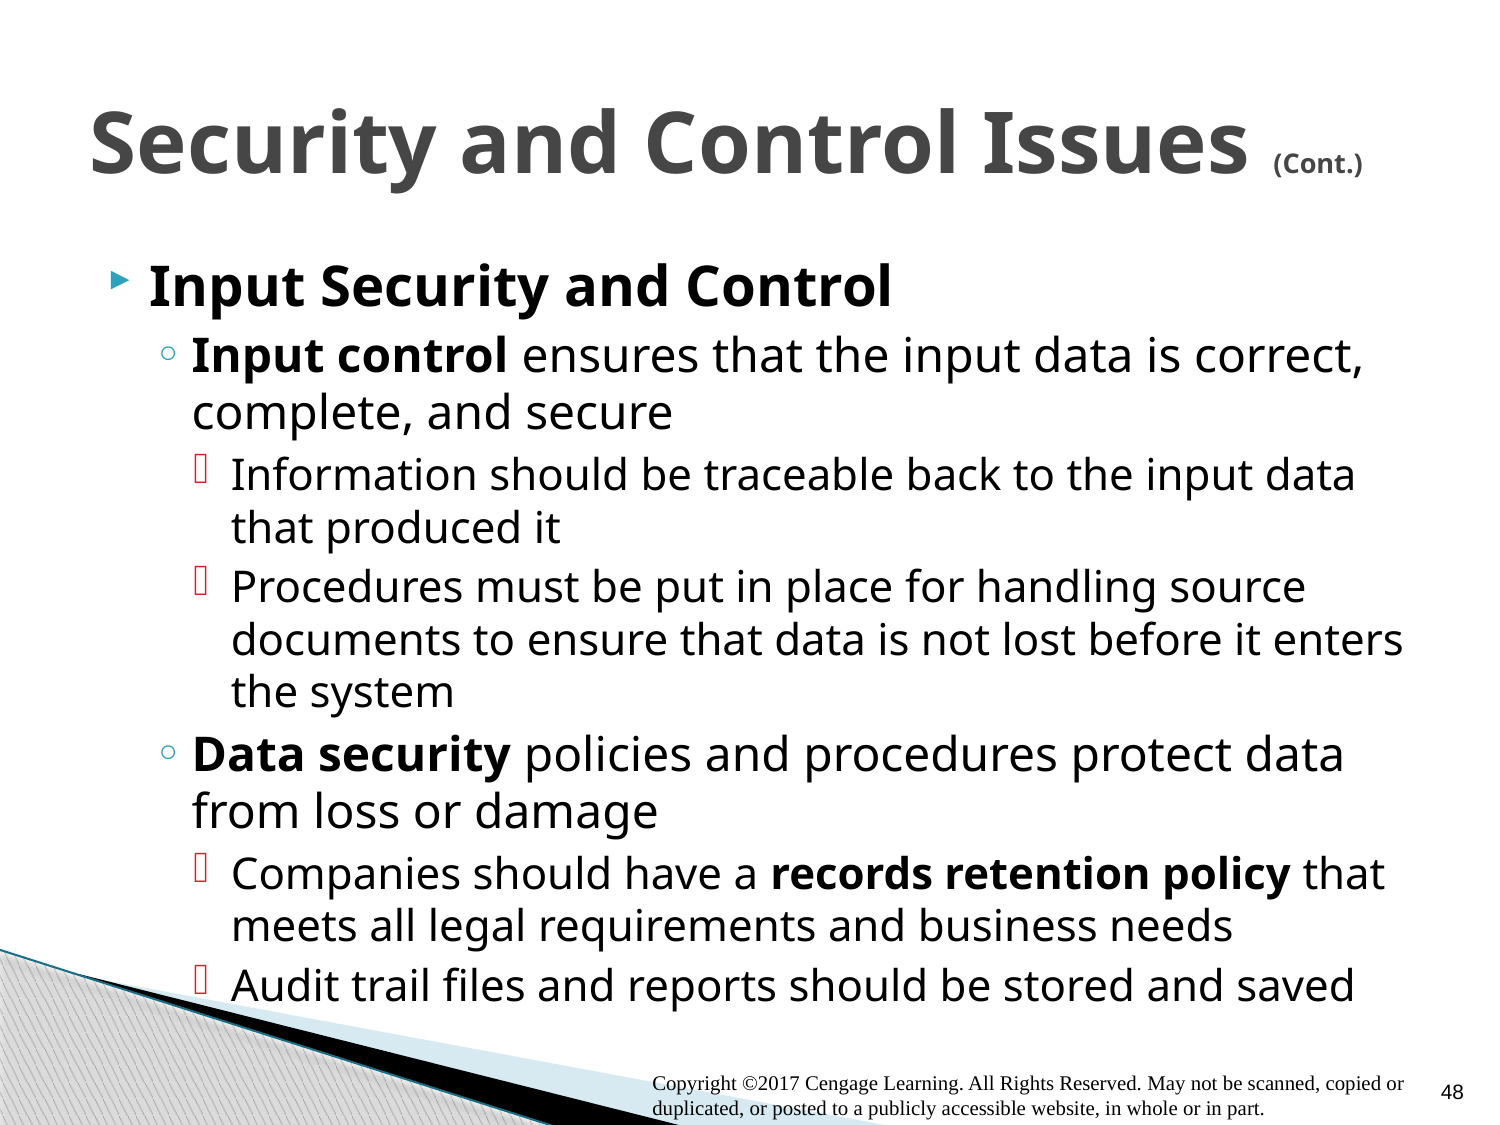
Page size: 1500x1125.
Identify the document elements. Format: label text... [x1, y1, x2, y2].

slide_number 48 [1418, 1051, 1479, 1112]
list Input Security and Control Input control ensures that the input data is correct, complete, and secure Information should be traceable back to the input data that produced it Procedures must be put in place for handling source documents to ensure that data is not lost before it enters the system Data security policies and procedures protect data from loss or damage Companies should have a records retention policy that meets all legal requirements and business needs Audit trail files and reports should be stored and saved [75, 243, 1425, 986]
title Security and Control Issues (Cont.) [75, 45, 1425, 233]
footer Copyright ©2017 Cengage Learning. All Rights Reserved. May not be scanned, copied or duplicated, or posted to a publicly accessible website, in whole or in part. [637, 1062, 1444, 1125]
